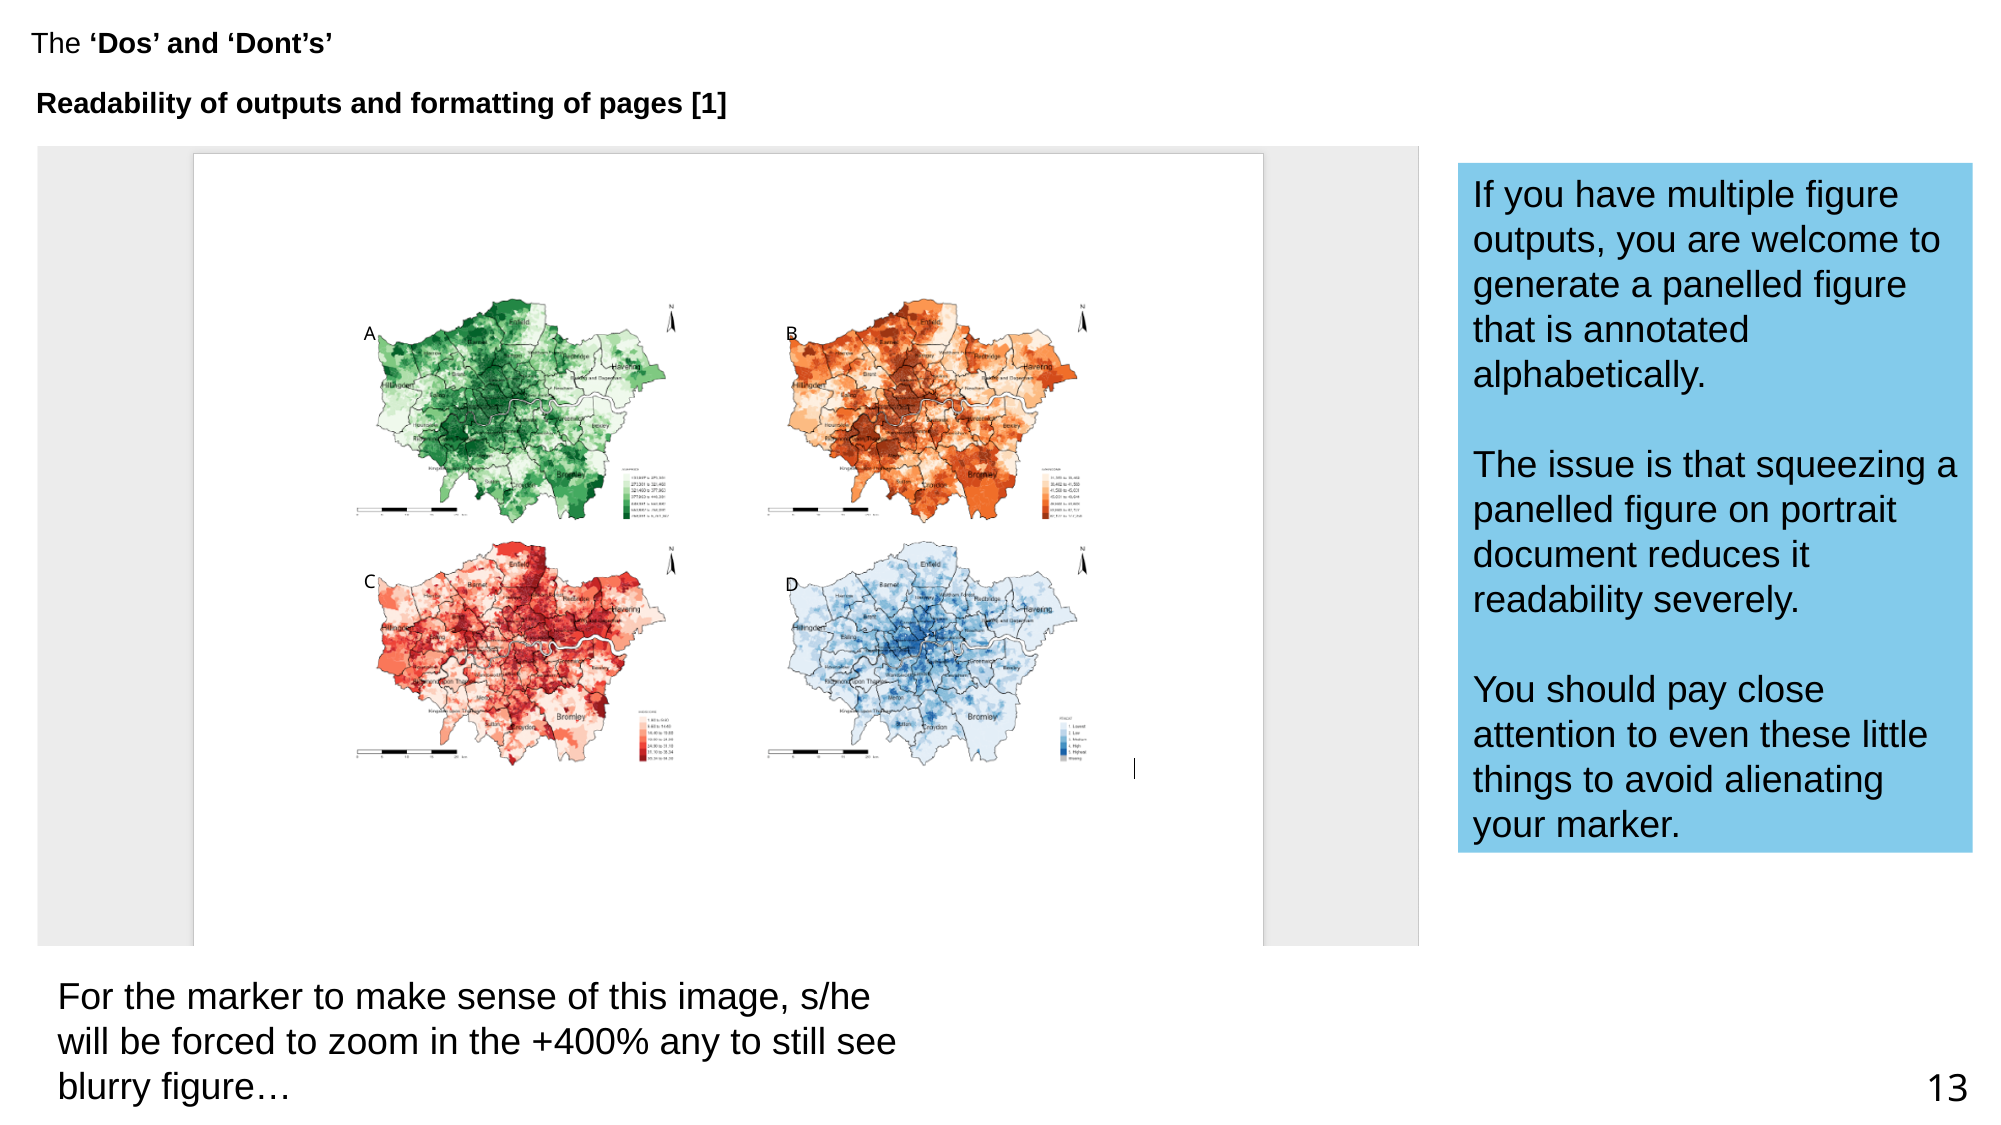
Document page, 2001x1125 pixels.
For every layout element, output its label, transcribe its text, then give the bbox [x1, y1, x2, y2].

text_box Readability of outputs and formatting of pages [1] [21, 77, 1000, 127]
text_box If you have multiple figure outputs, you are welcome to generate a panelled figure that is annotated alphabetically. The issue is that squeezing a panelled figure on portrait document reduces it readability severely. You should pay close attention to even these little things to avoid alienating your marker. [1458, 162, 1973, 853]
picture [37, 146, 1420, 947]
text_box The ‘Dos’ and ‘Dont’s’ [16, 17, 349, 67]
text_box 13 [1911, 1056, 2000, 1080]
text_box For the marker to make sense of this image, s/he will be forced to zoom in the +400% any to still see blurry figure… [42, 964, 913, 1115]
